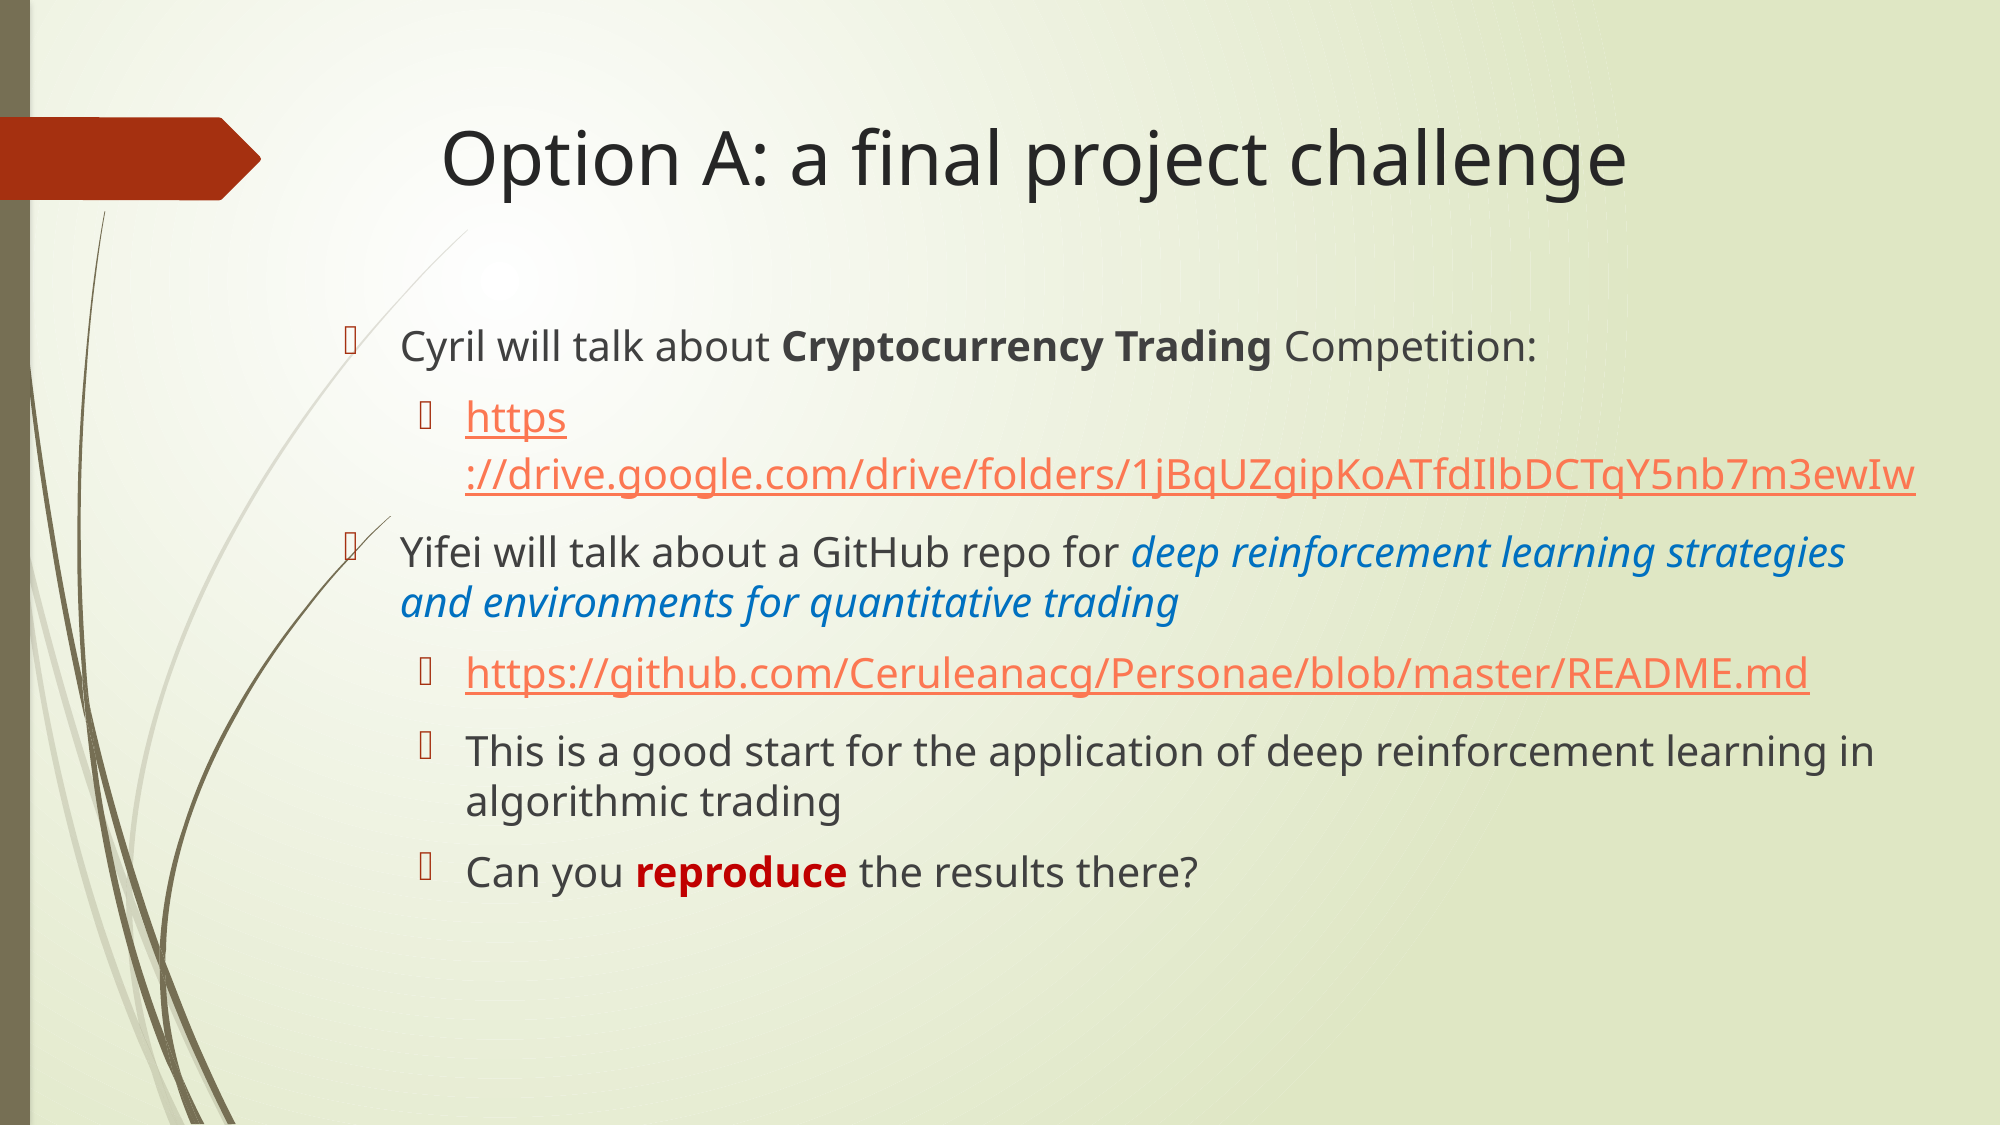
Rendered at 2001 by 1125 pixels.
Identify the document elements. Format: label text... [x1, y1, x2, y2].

title Option A: a final project challenge [425, 102, 1888, 312]
list Cyril will talk about Cryptocurrency Trading Competition: https://drive.google.com/drive/folders/1jBqUZgipKoATfdIlbDCTqY5nb7m3ewIw Yifei will talk about a GitHub repo for deep reinforcement learning strategies and environments for quantitative trading https://github.com/Ceruleanacg/Personae/blob/master/README.md This is a good start for the application of deep reinforcement learning in algorithmic trading Can you reproduce the results there? [328, 312, 1933, 1058]
